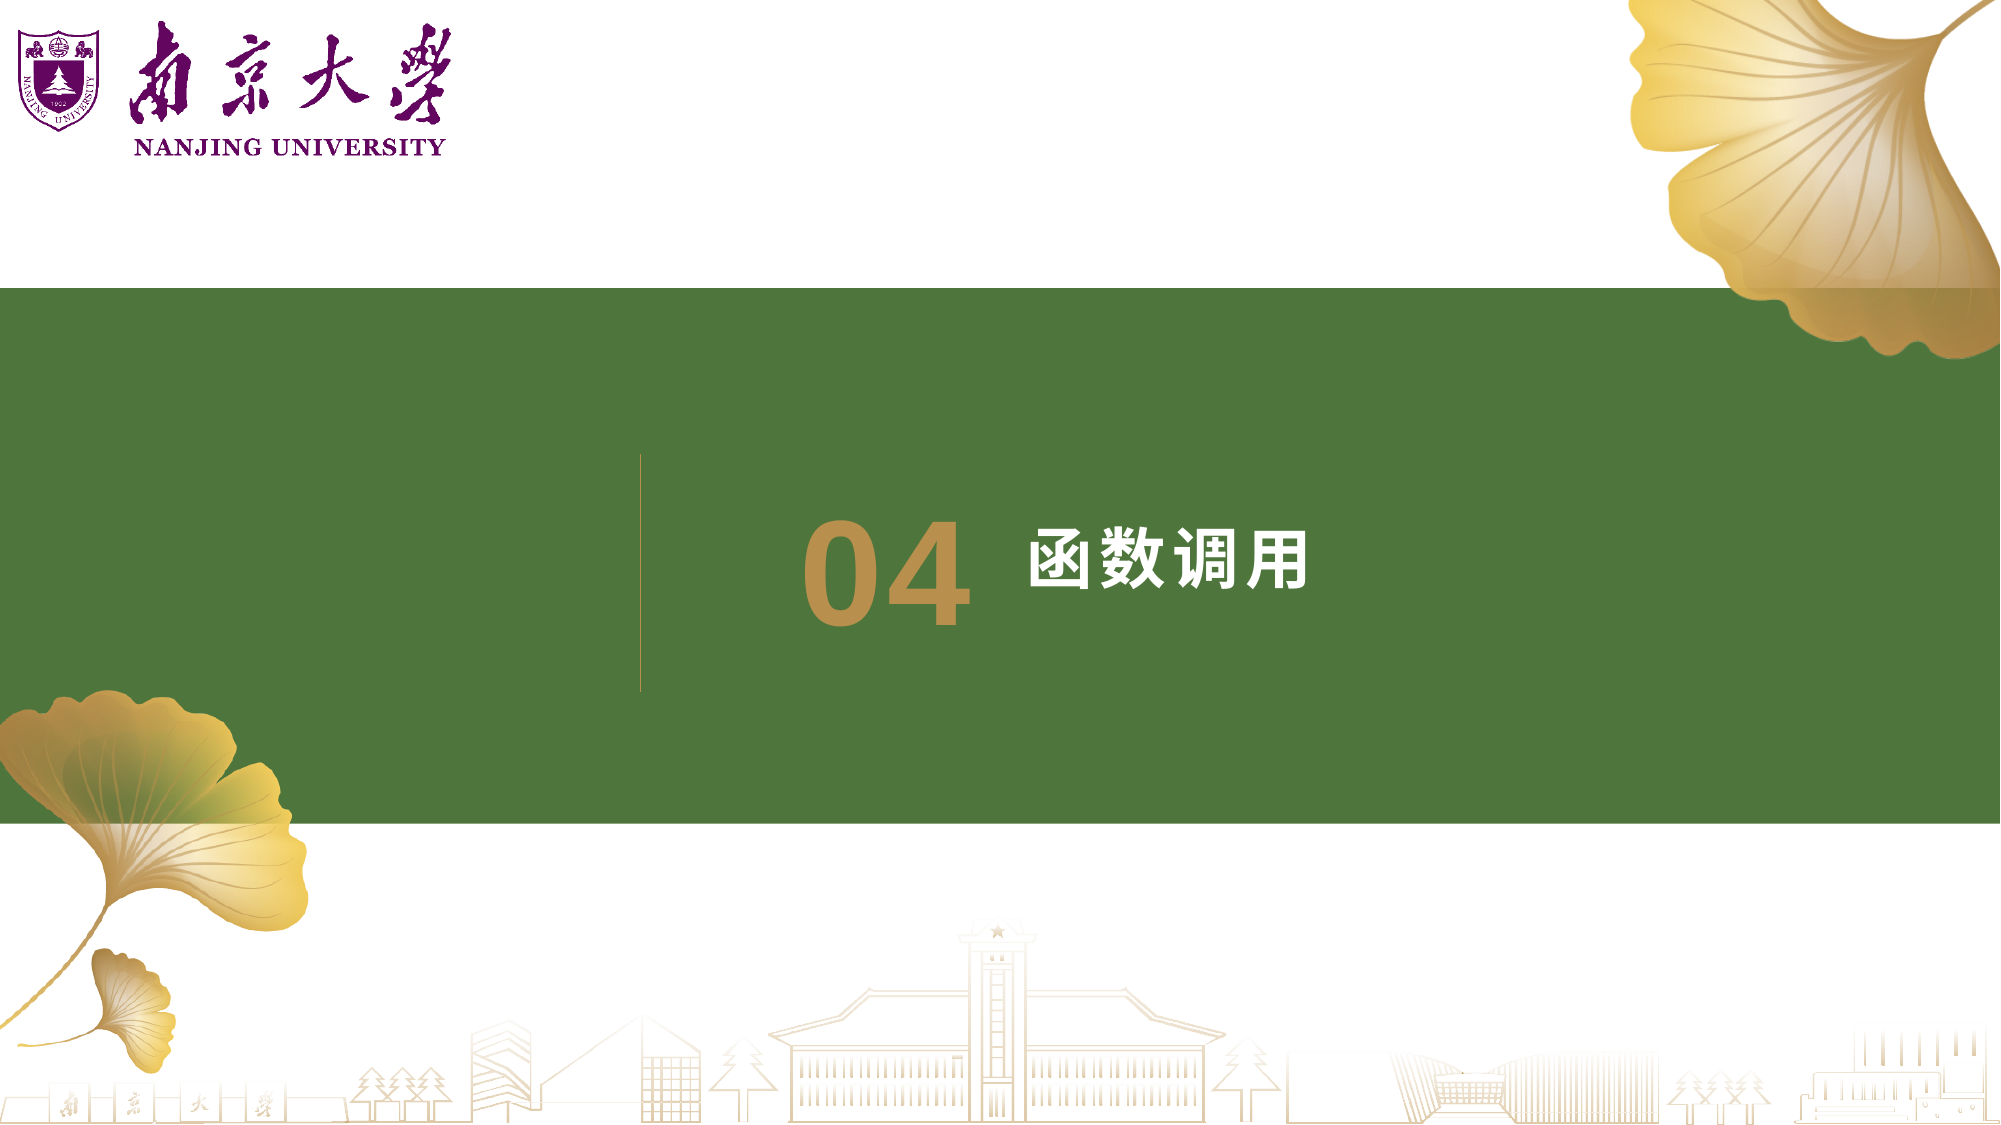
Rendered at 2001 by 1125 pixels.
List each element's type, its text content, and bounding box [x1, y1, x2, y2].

text_box 04 [763, 463, 1008, 668]
picture [1558, 0, 2000, 460]
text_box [0, 914, 1999, 1125]
text_box 函数调用 [1011, 488, 1819, 626]
picture [0, 617, 419, 914]
picture [18, 21, 451, 160]
text_box [0, 287, 2000, 825]
